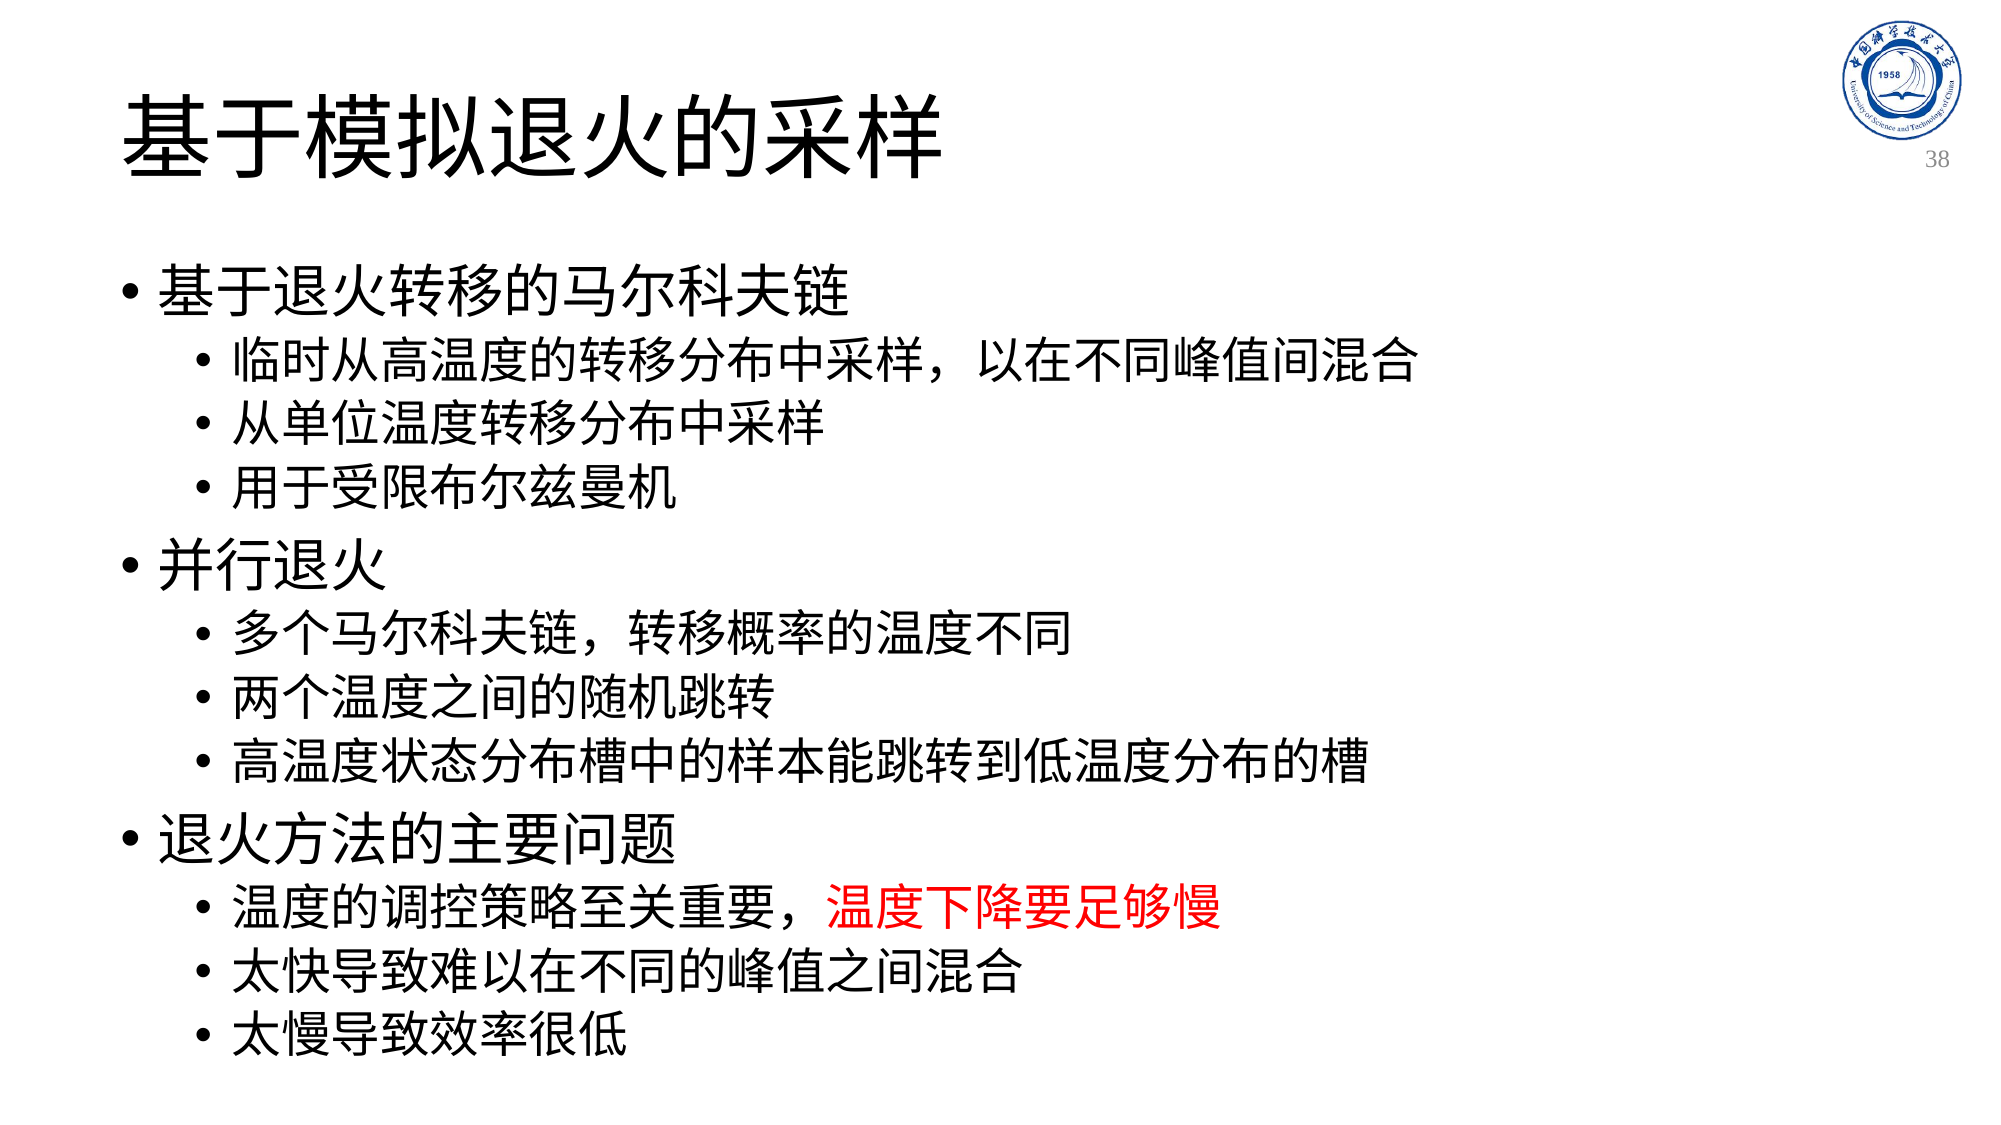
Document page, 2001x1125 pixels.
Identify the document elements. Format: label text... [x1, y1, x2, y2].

slide_number 38 [1514, 127, 1965, 188]
picture [1839, 17, 1965, 127]
title 基于模拟退火的采样 [105, 59, 1900, 223]
list 基于退火转移的马尔科夫链 临时从高温度的转移分布中采样，以在不同峰值间混合 从单位温度转移分布中采样 用于受限布尔兹曼机 并行退火 多个马尔科夫链，转移概率的温度不同 两个温度之间的随机跳转 高温度状态分布槽中的样本能跳转到低温度分布的槽 退火方法的主要问题 温度的调控策略至关重要，温度下降要足够慢 太快导致难以在不同的峰值之间混合 太慢导致效率很低 [105, 255, 1900, 1076]
